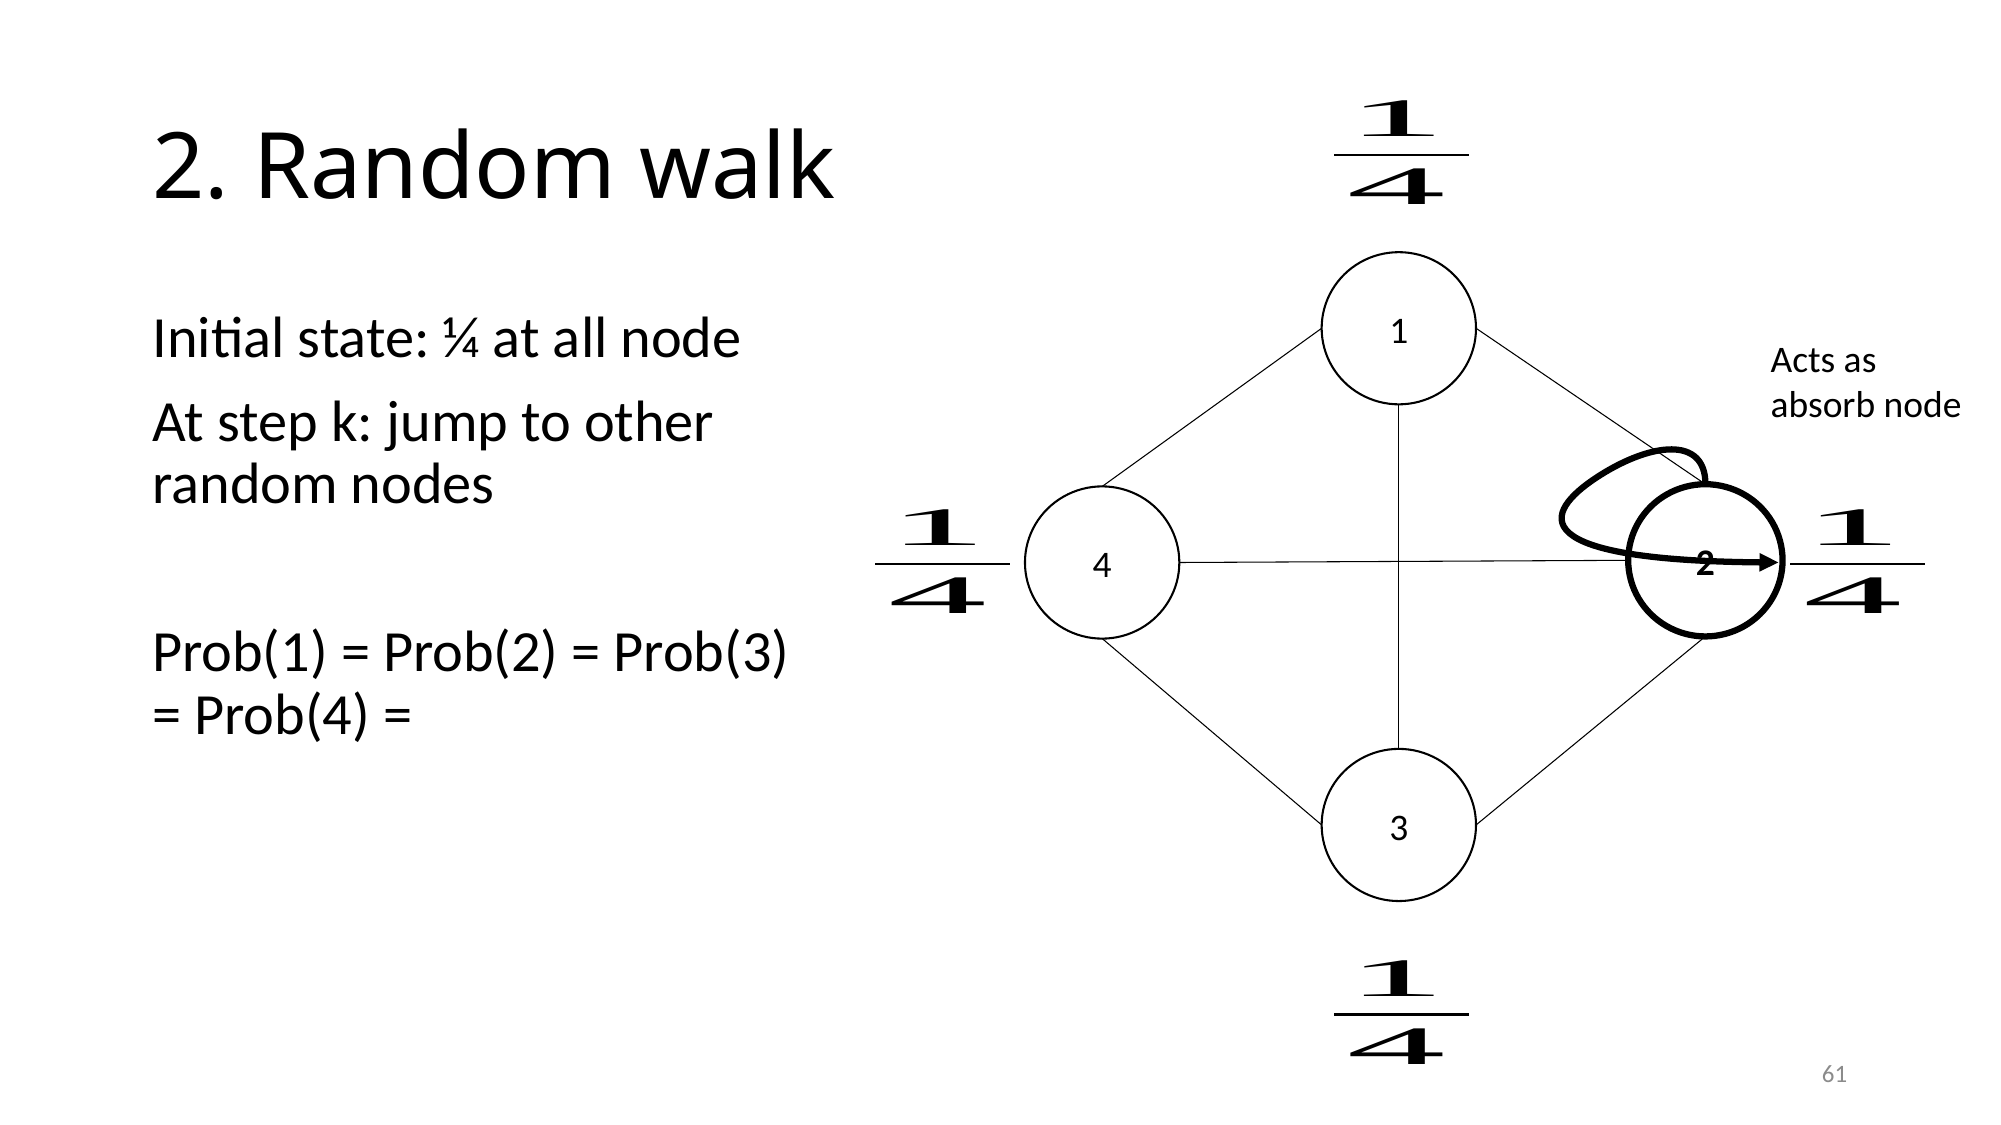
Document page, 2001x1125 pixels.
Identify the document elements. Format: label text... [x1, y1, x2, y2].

slide_number 61 [1412, 1042, 1863, 1103]
title 2. Random walk [137, 59, 1863, 278]
text_box Acts as absorb node [1755, 327, 1986, 433]
text_box 2 [1628, 483, 1727, 557]
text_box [1702, 486, 1781, 560]
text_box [1102, 638, 1322, 825]
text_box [1102, 328, 1322, 487]
text_box 1 [1320, 251, 1478, 406]
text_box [1475, 328, 1706, 485]
text_box 2 [1627, 540, 1784, 638]
text_box 3 [1320, 747, 1478, 903]
text_box 4 [1023, 485, 1181, 640]
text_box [1475, 636, 1706, 825]
